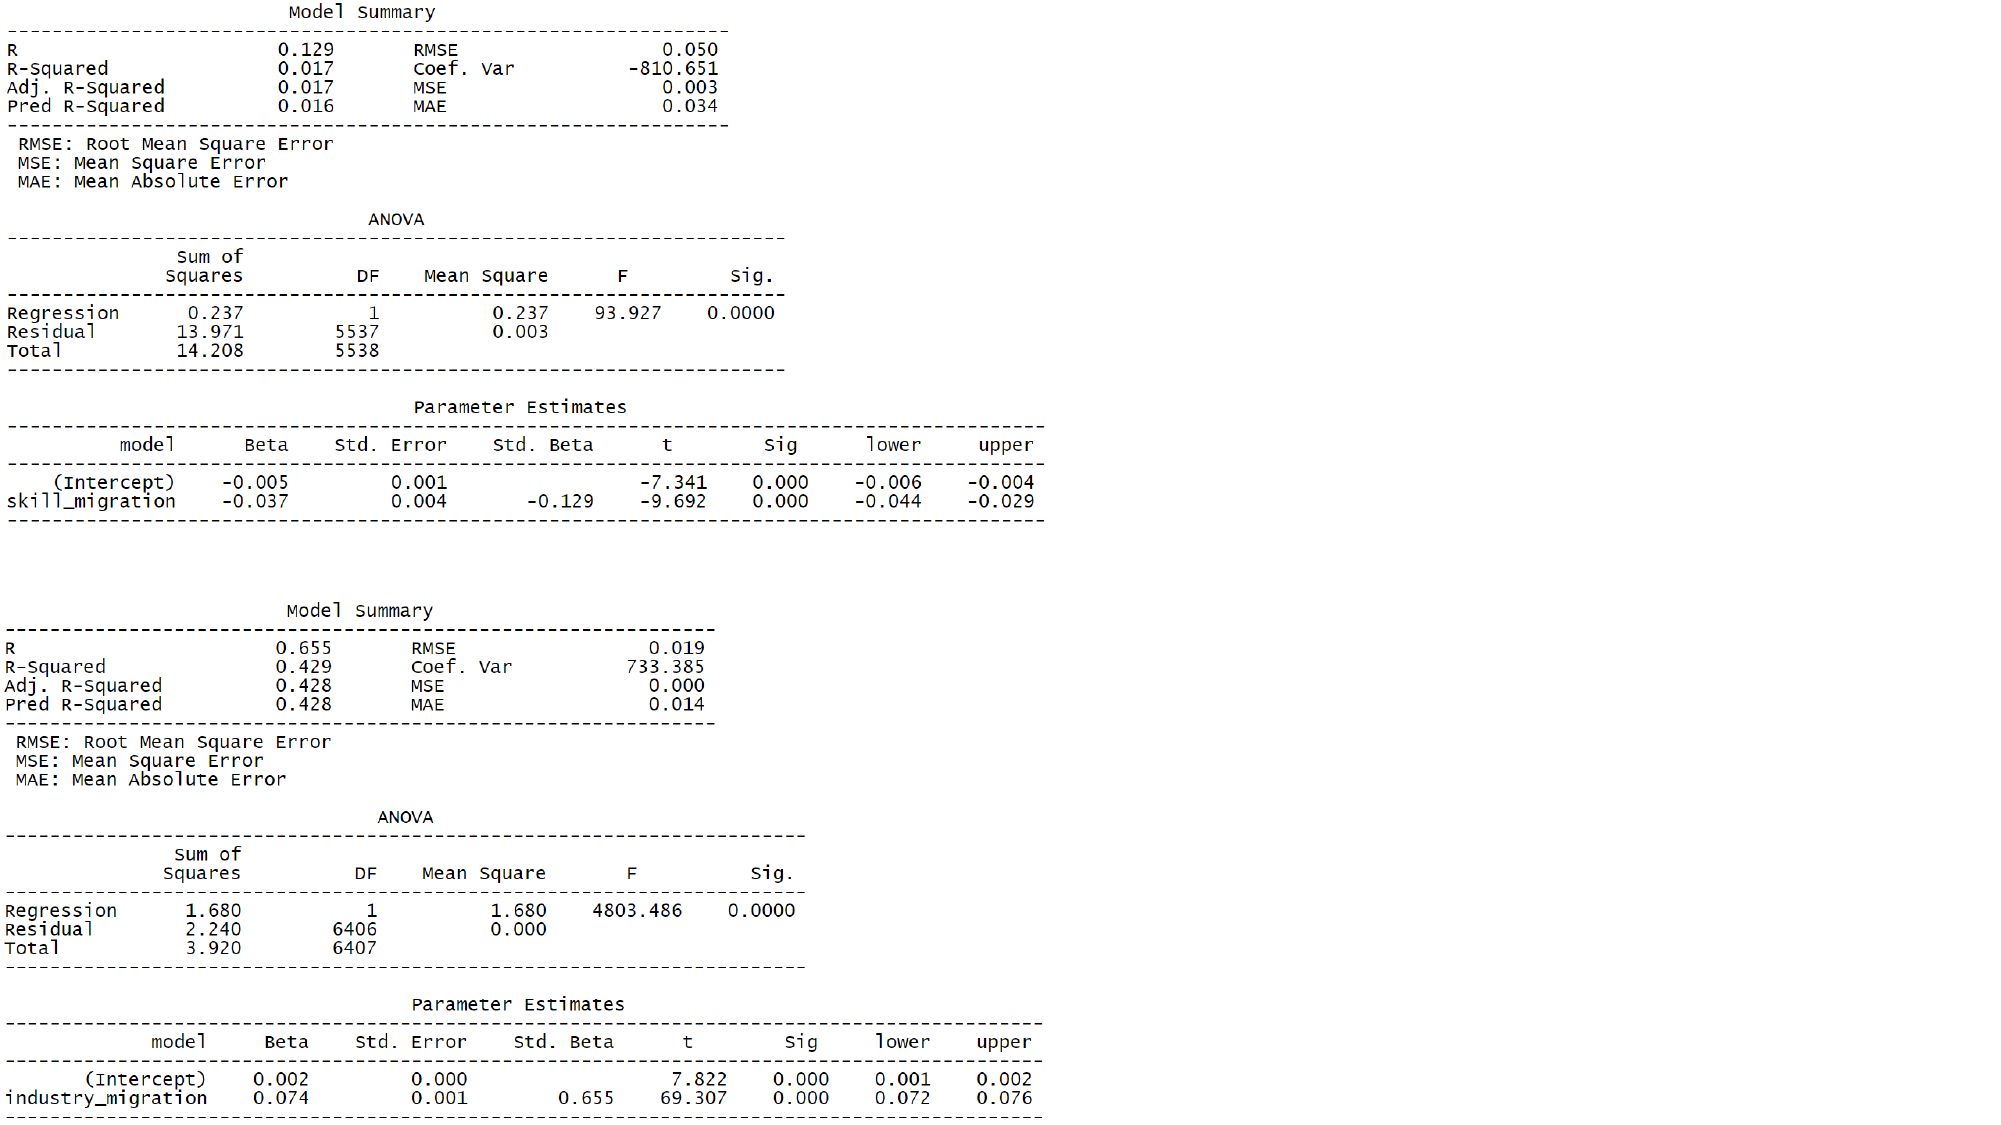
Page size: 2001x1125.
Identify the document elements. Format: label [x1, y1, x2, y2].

picture [0, 596, 1048, 1125]
picture [0, 0, 1050, 529]
